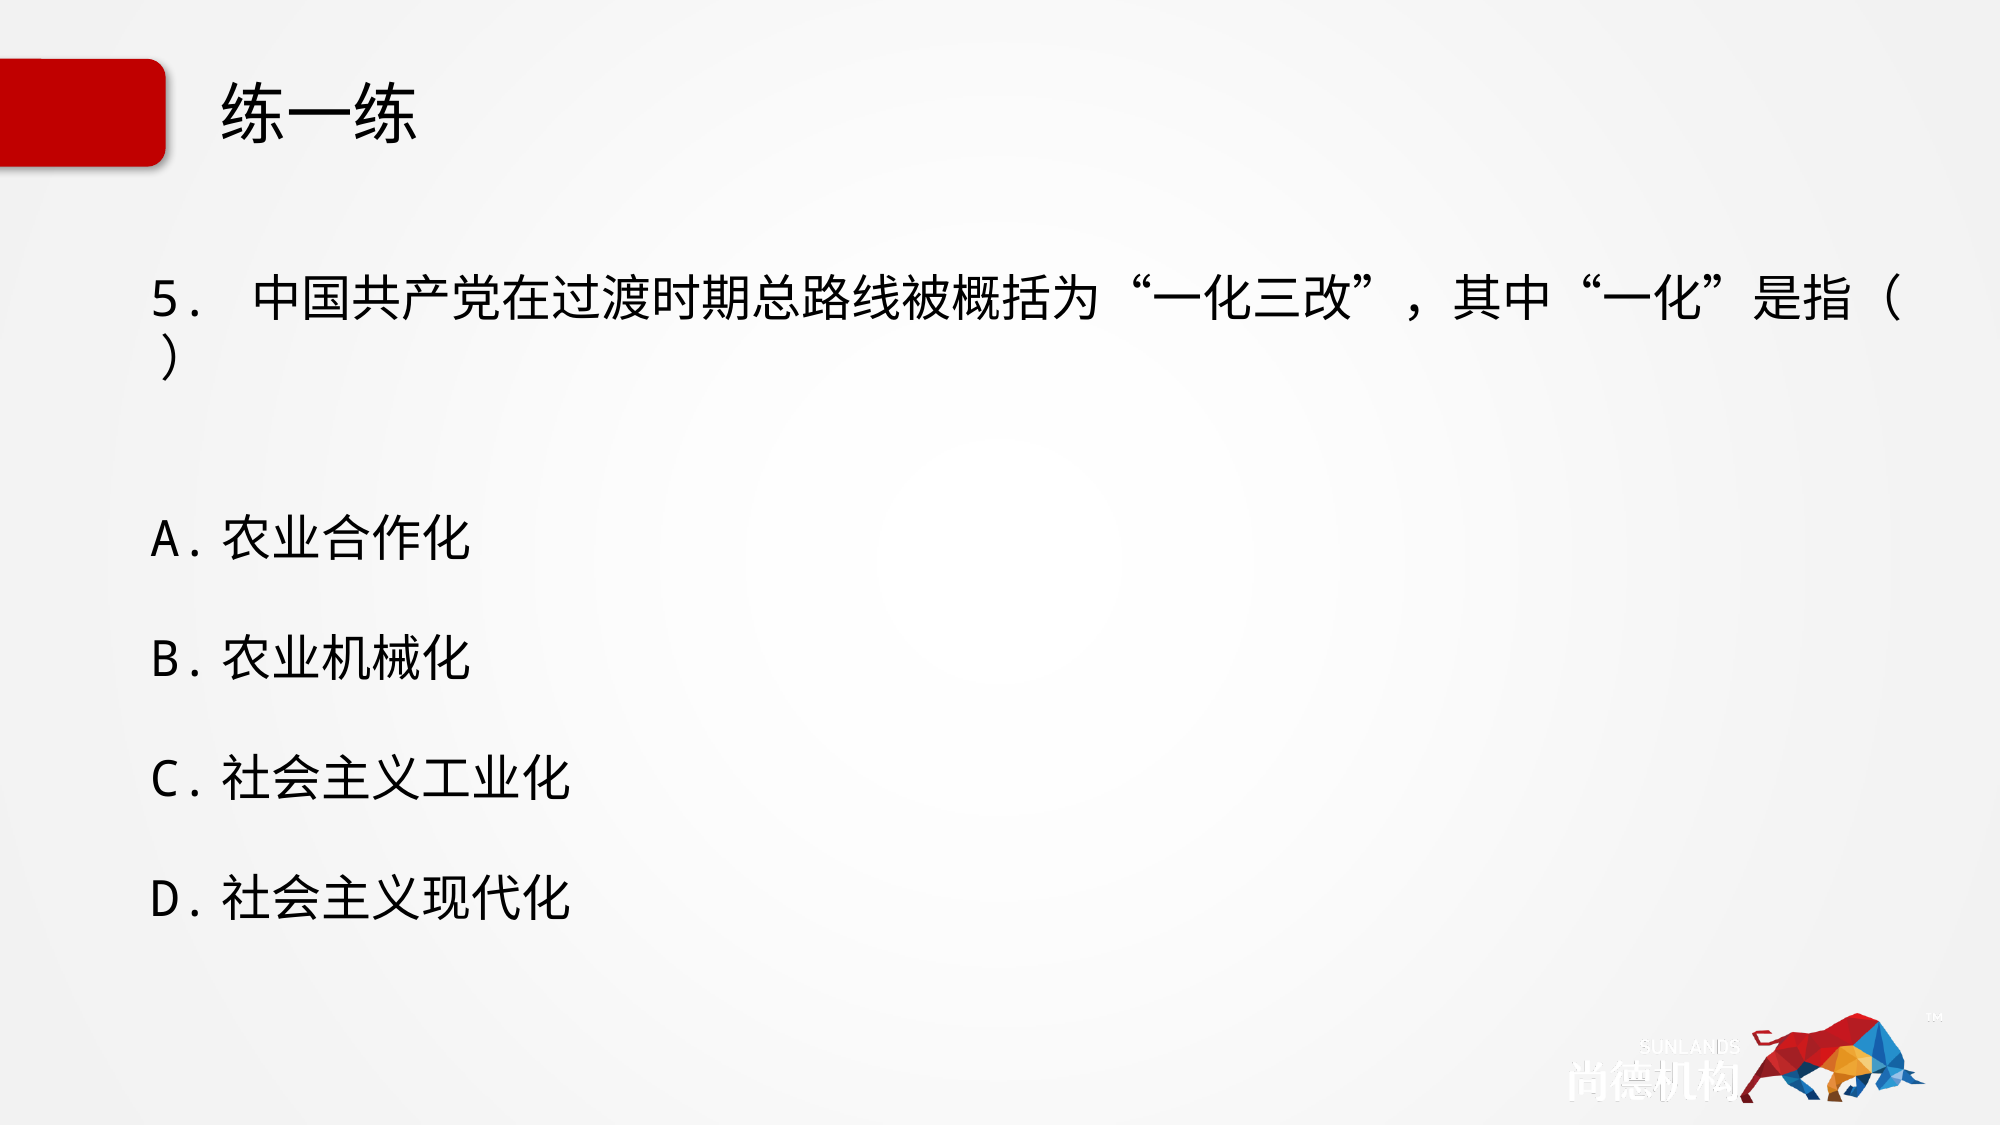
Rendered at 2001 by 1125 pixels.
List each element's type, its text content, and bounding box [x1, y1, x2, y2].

picture [0, 0, 2001, 1125]
title 练一练 [204, 72, 1877, 162]
text_box 5. 中国共产党在过渡时期总路线被概括为“一化三改”，其中“一化”是指（ ） A.农业合作化 B.农业机械化 C.社会主义工业化 D.社会主义现代化 [135, 259, 2000, 934]
